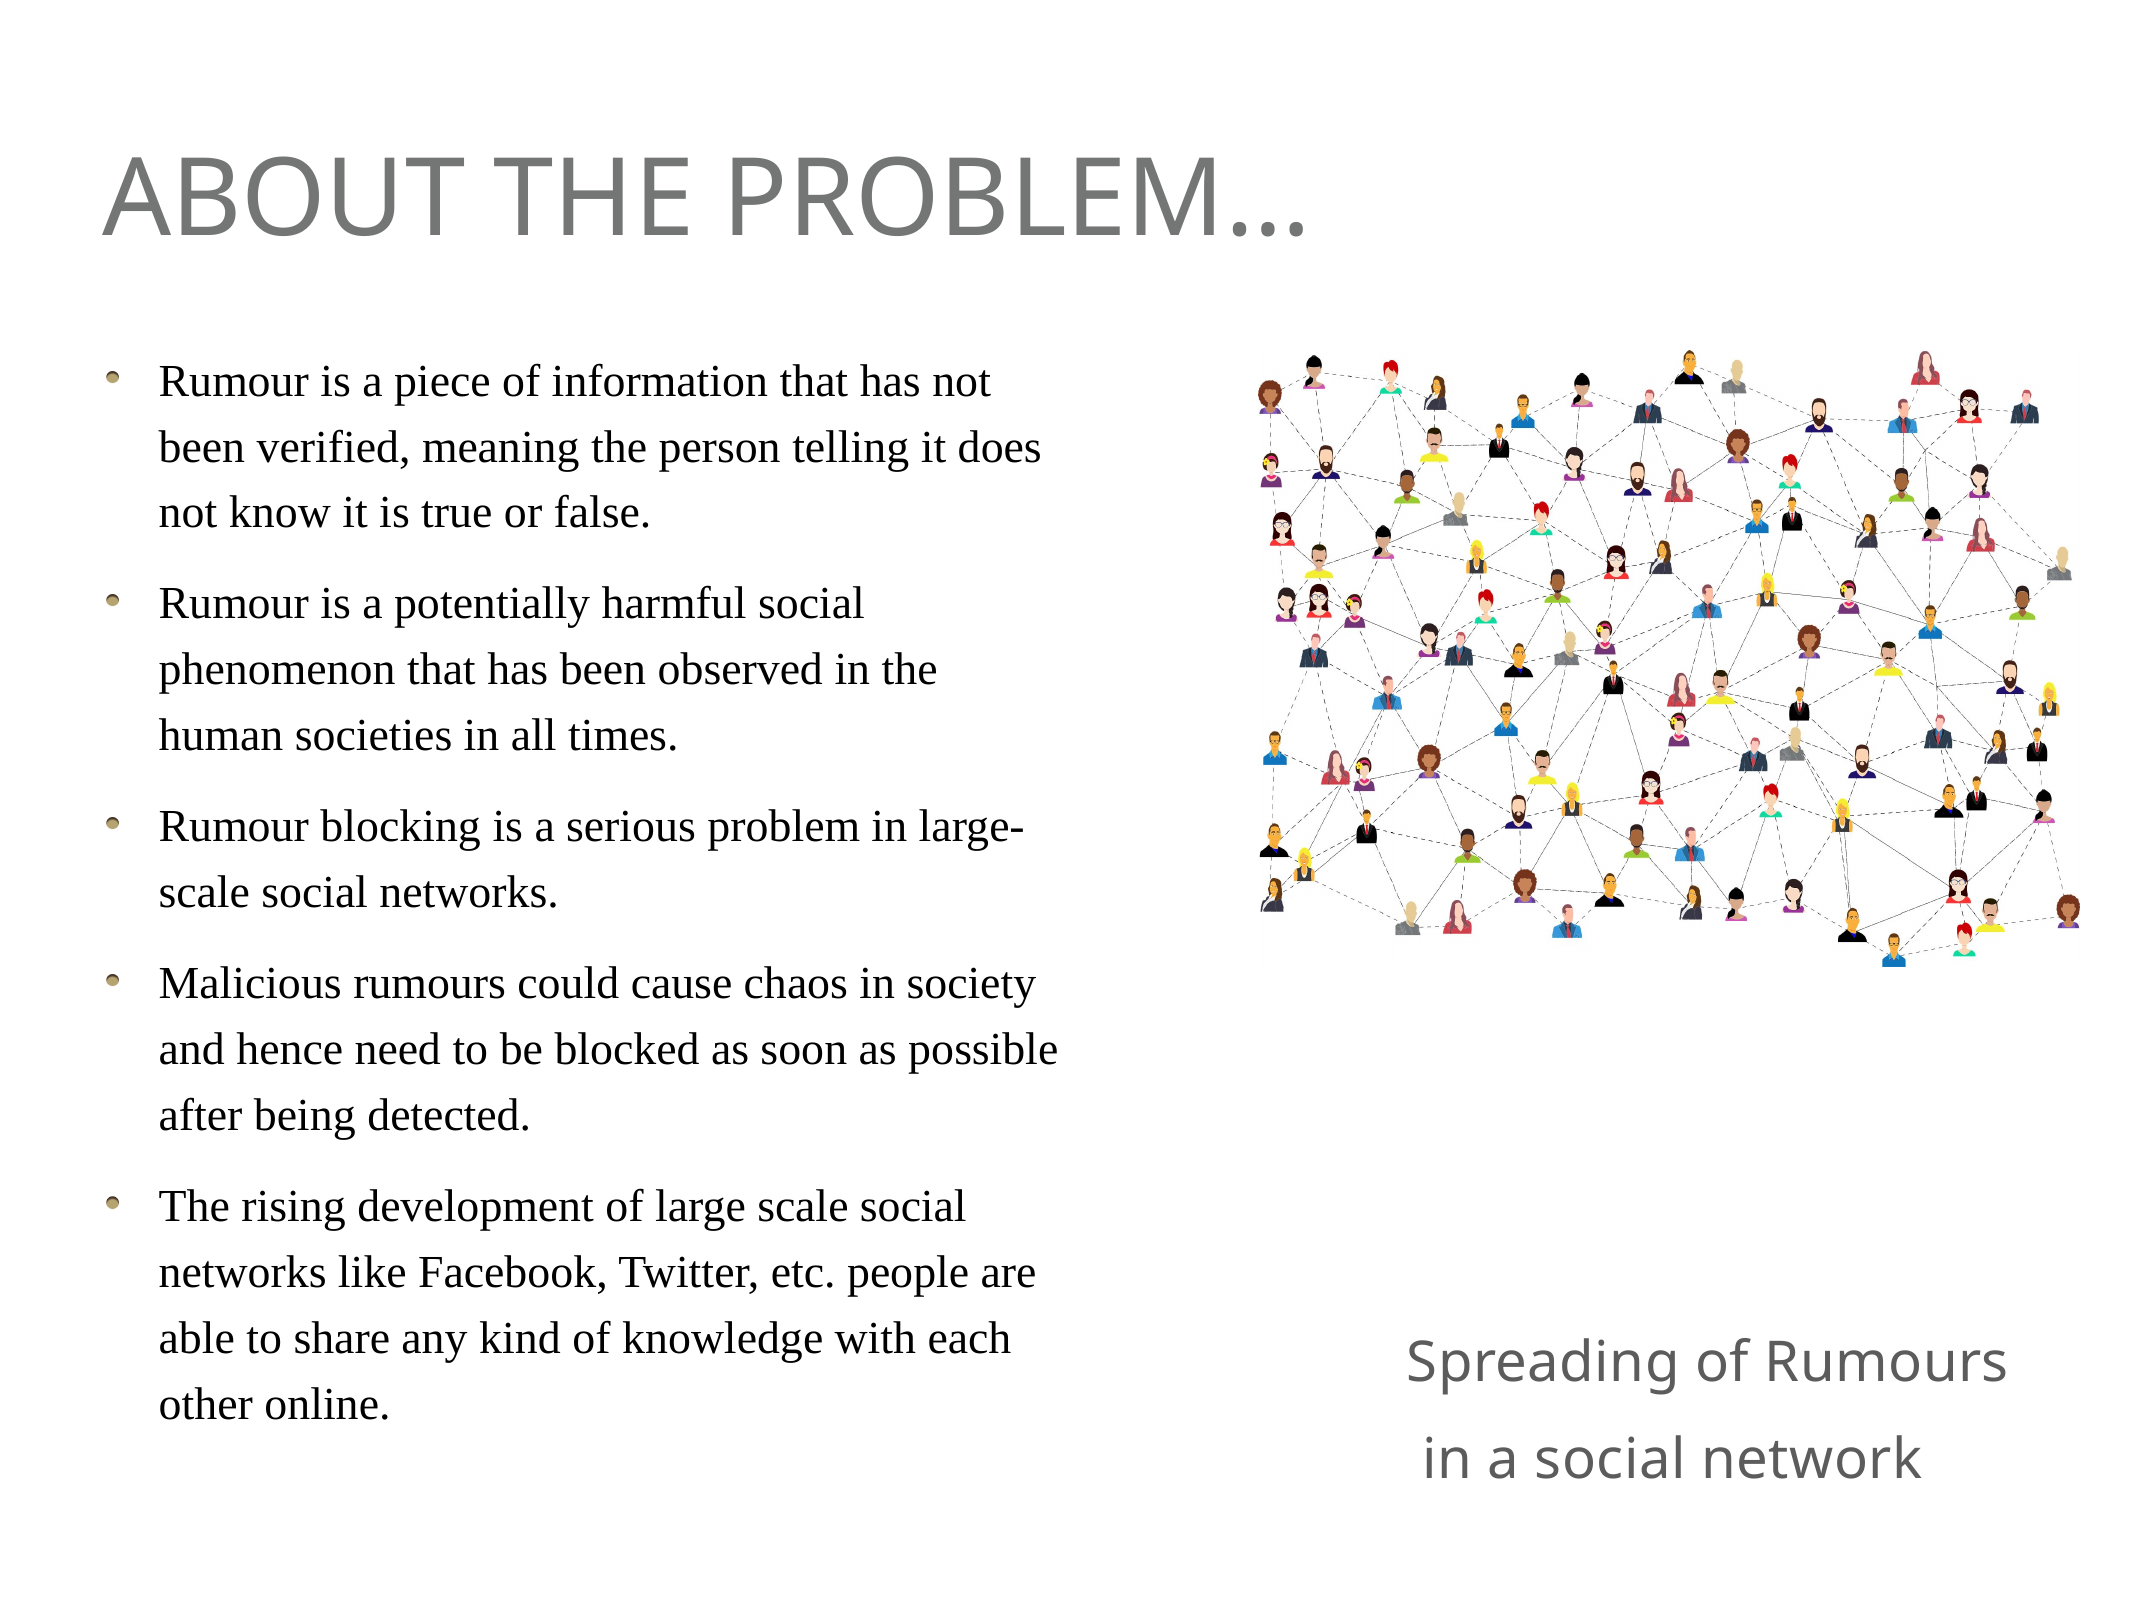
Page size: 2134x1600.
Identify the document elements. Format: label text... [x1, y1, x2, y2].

picture [105, 1195, 120, 1211]
picture [1257, 350, 2080, 967]
picture [105, 593, 120, 608]
picture [105, 973, 120, 988]
picture [105, 816, 120, 831]
title ABOUT THE Problem… [93, 118, 2041, 298]
text_box Rumour is a piece of information that has not been verified, meaning the person telling it does not know it is true or false. Rumour is a potentially harmful social phenomenon that has been observed in the human societies in all times. Rumour blocking is a serious problem in large-scale social networks. Malicious rumours could cause chaos in society and hence need to be blocked as soon as possible after being detected. The rising development of large scale social networks like Facebook, Twitter, etc. people are able to share any kind of knowledge with each other online. [97, 330, 1072, 1437]
picture [105, 370, 120, 385]
text_box Spreading of Rumours in a social network [1398, 1316, 2019, 1498]
